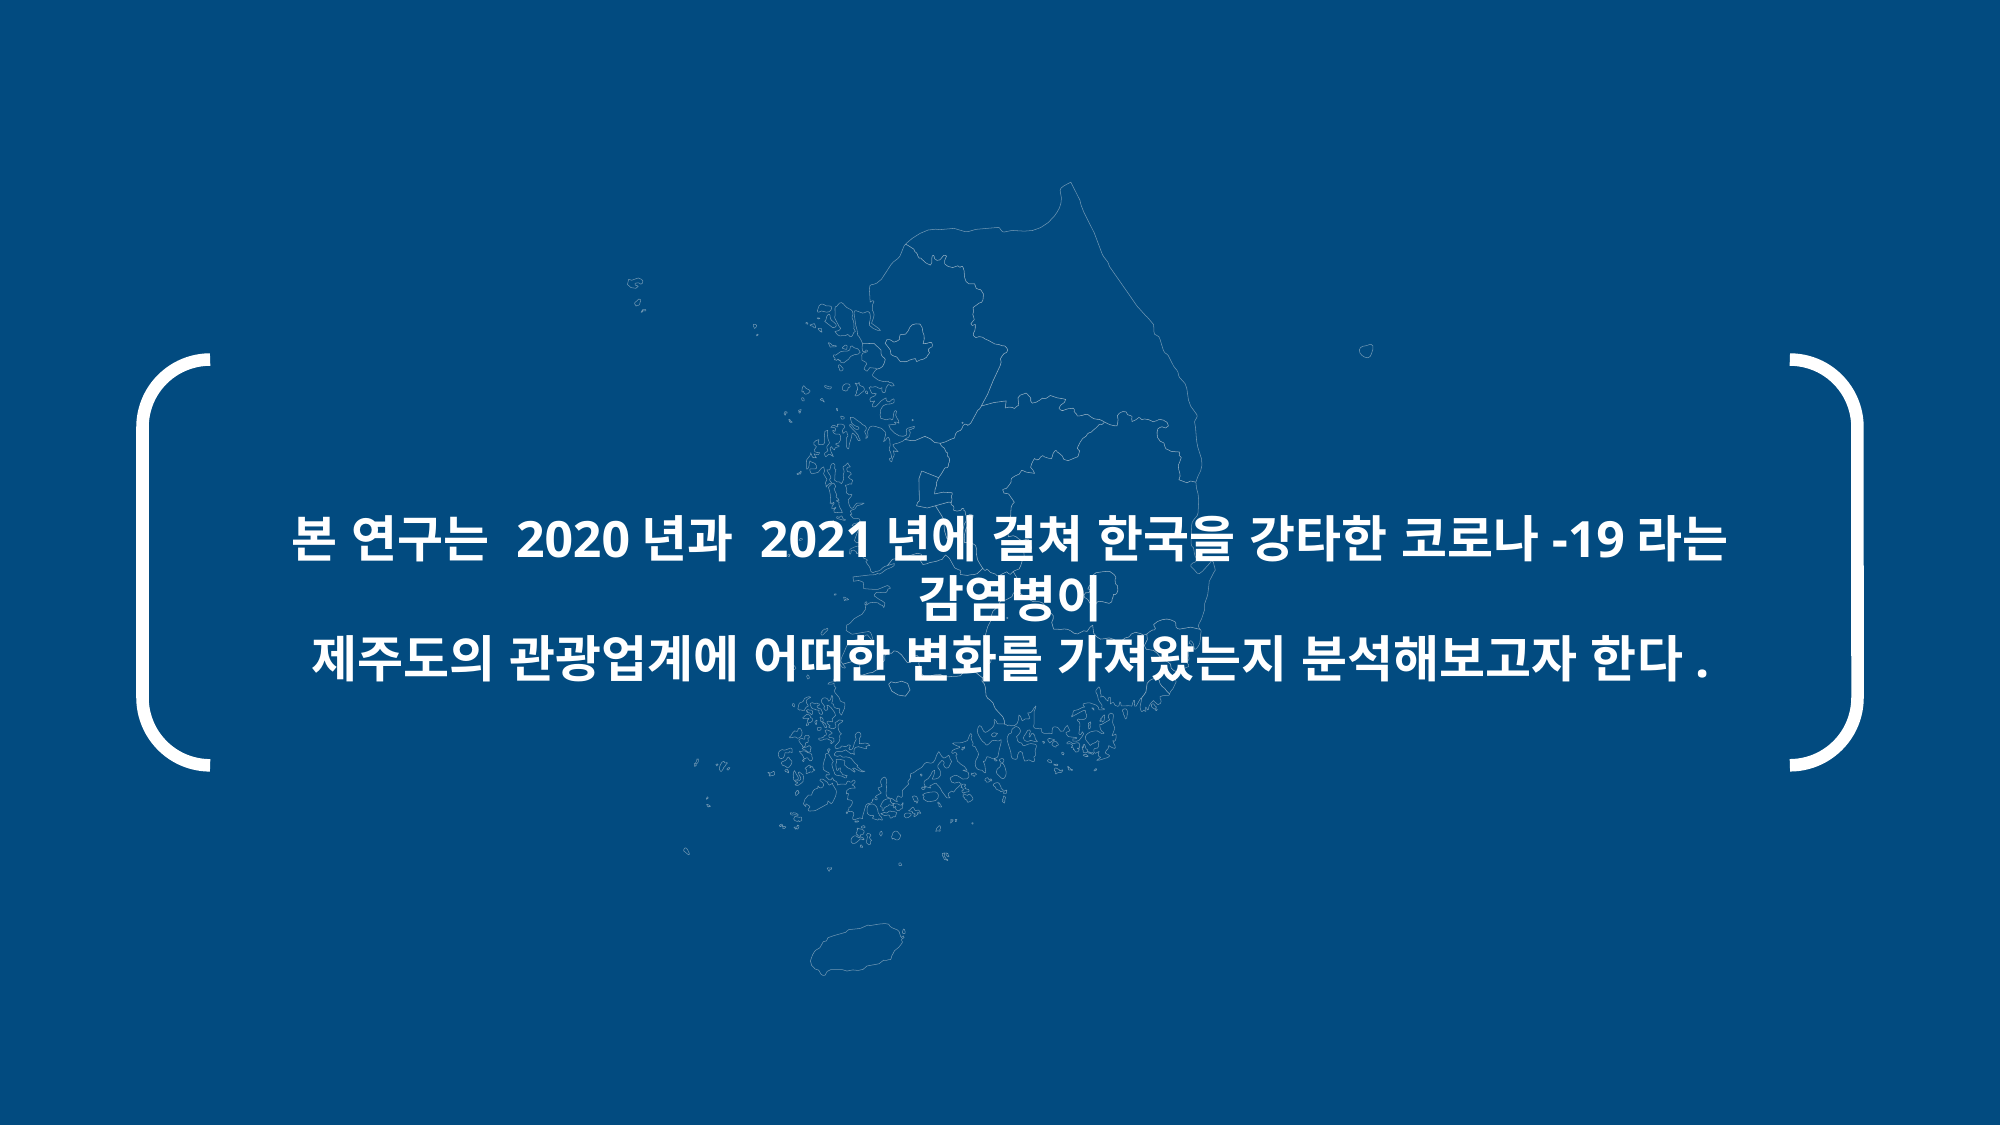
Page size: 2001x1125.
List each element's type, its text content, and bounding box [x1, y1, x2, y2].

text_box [627, 182, 1373, 975]
text_box [1373, 358, 1859, 766]
text_box [141, 358, 627, 766]
text_box 본 연구는 2020년과 2021년에 걸쳐 한국을 강타한 코로나-19라는 감염병이 제주도의 관광업계에 어떠한 변화를 가져왔는지 분석해보고자 한다. [257, 492, 627, 703]
text_box 본 연구는 2020년과 2021년에 걸쳐 한국을 강타한 코로나-19라는 감염병이 제주도의 관광업계에 어떠한 변화를 가져왔는지 분석해보고자 한다. [1373, 492, 1763, 703]
